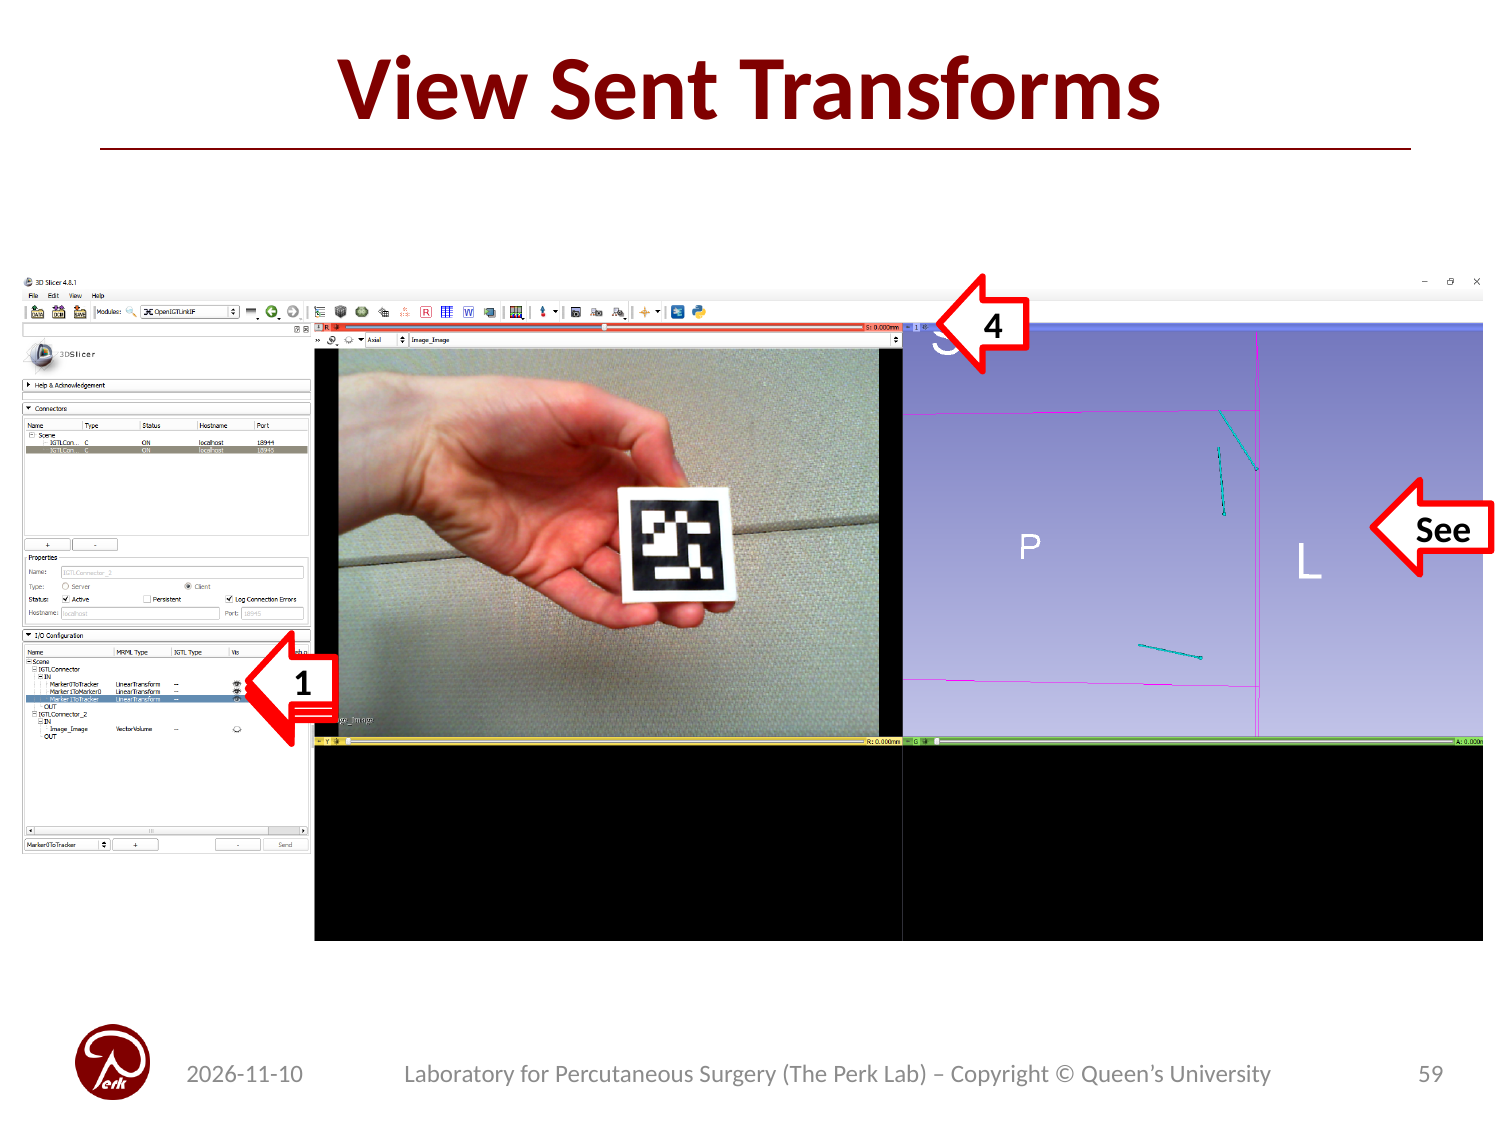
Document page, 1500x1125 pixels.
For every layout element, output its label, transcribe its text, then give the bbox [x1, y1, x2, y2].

footer Laboratory for Percutaneous Surgery (The Perk Lab) – Copyright © Queen’s University [348, 1042, 1329, 1103]
slide_number 59 [1352, 1042, 1459, 1103]
text_box See [1488, 501, 1494, 553]
picture [75, 1024, 150, 1100]
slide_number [171, 1042, 325, 1103]
title View Sent Transforms [75, 7, 1425, 159]
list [22, 276, 1483, 942]
